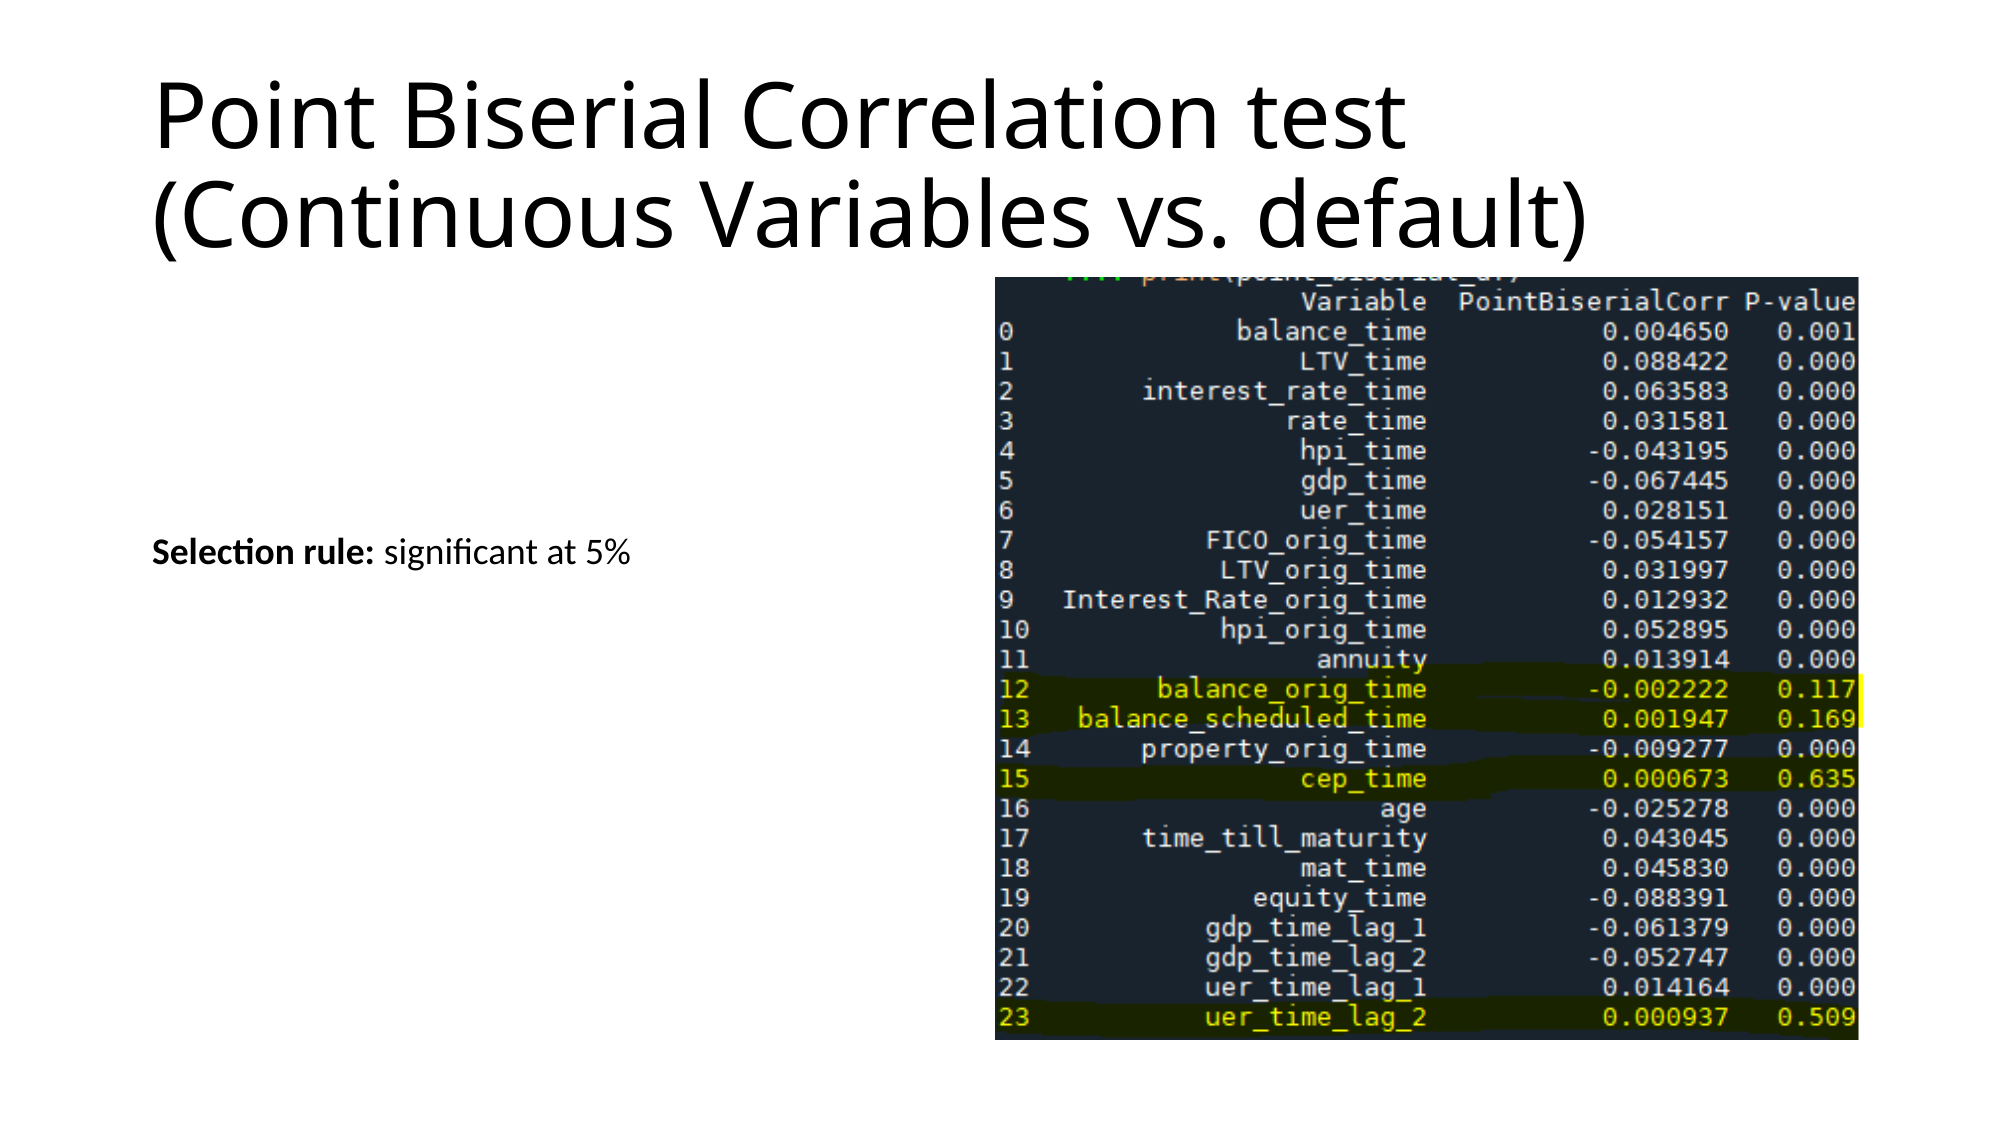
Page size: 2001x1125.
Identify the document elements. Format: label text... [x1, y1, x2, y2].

picture [995, 277, 1863, 1040]
title Point Biserial Correlation test (Continuous Variables vs. default) [137, 59, 1863, 278]
text_box Selection rule: significant at 5% [137, 519, 940, 579]
